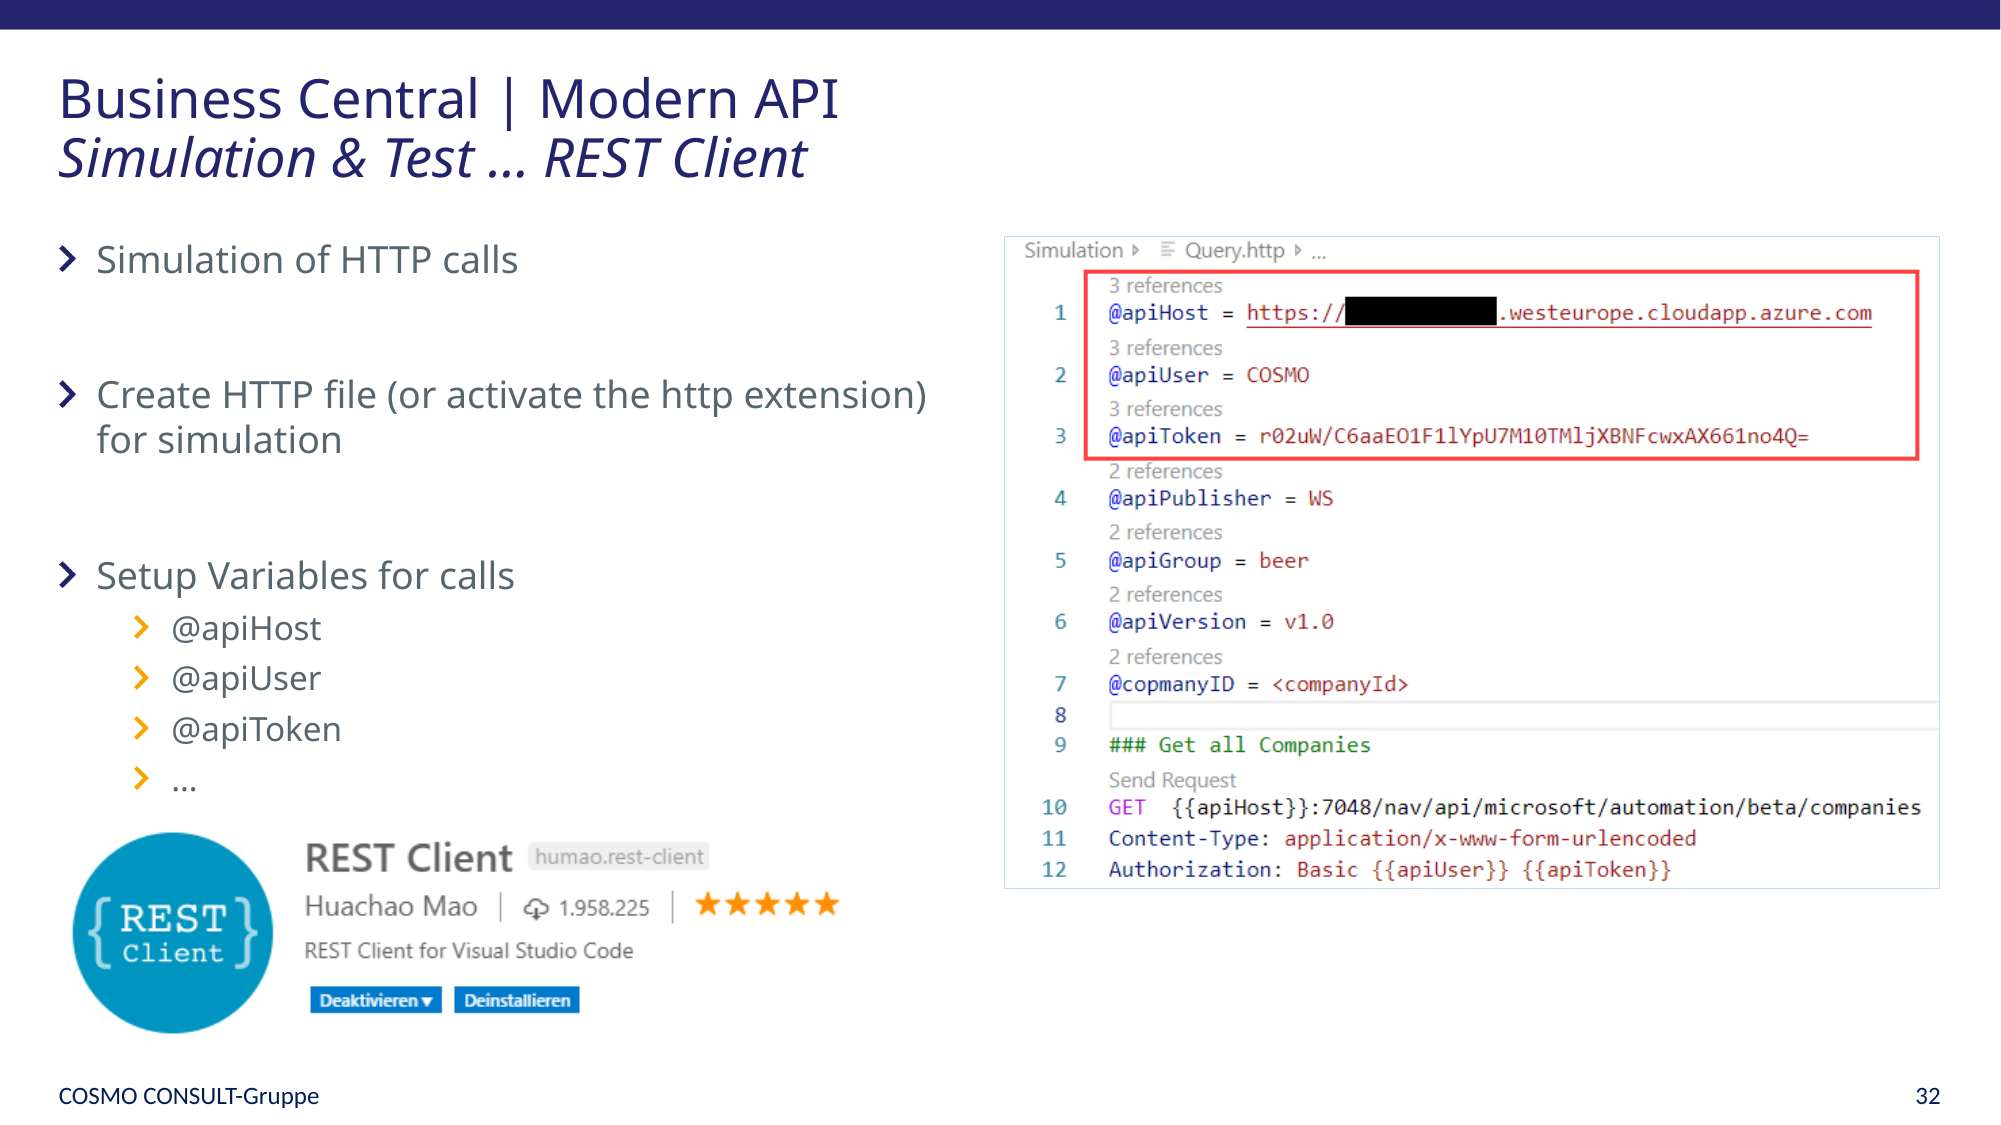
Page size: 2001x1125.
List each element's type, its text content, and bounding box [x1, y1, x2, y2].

picture [59, 245, 76, 272]
picture [134, 716, 149, 740]
picture [59, 561, 76, 588]
picture [59, 814, 852, 1040]
picture [134, 615, 149, 639]
picture [134, 766, 149, 790]
picture [59, 380, 76, 408]
title Business Central | Modern API Simulation & Test … REST Client [59, 59, 1940, 189]
picture [134, 665, 149, 690]
picture [1004, 236, 1940, 889]
list Simulation of HTTP calls Create HTTP file (or activate the http extension) for simulation Setup Variables for calls @apiHost @apiUser @apiToken … [58, 235, 1941, 1040]
